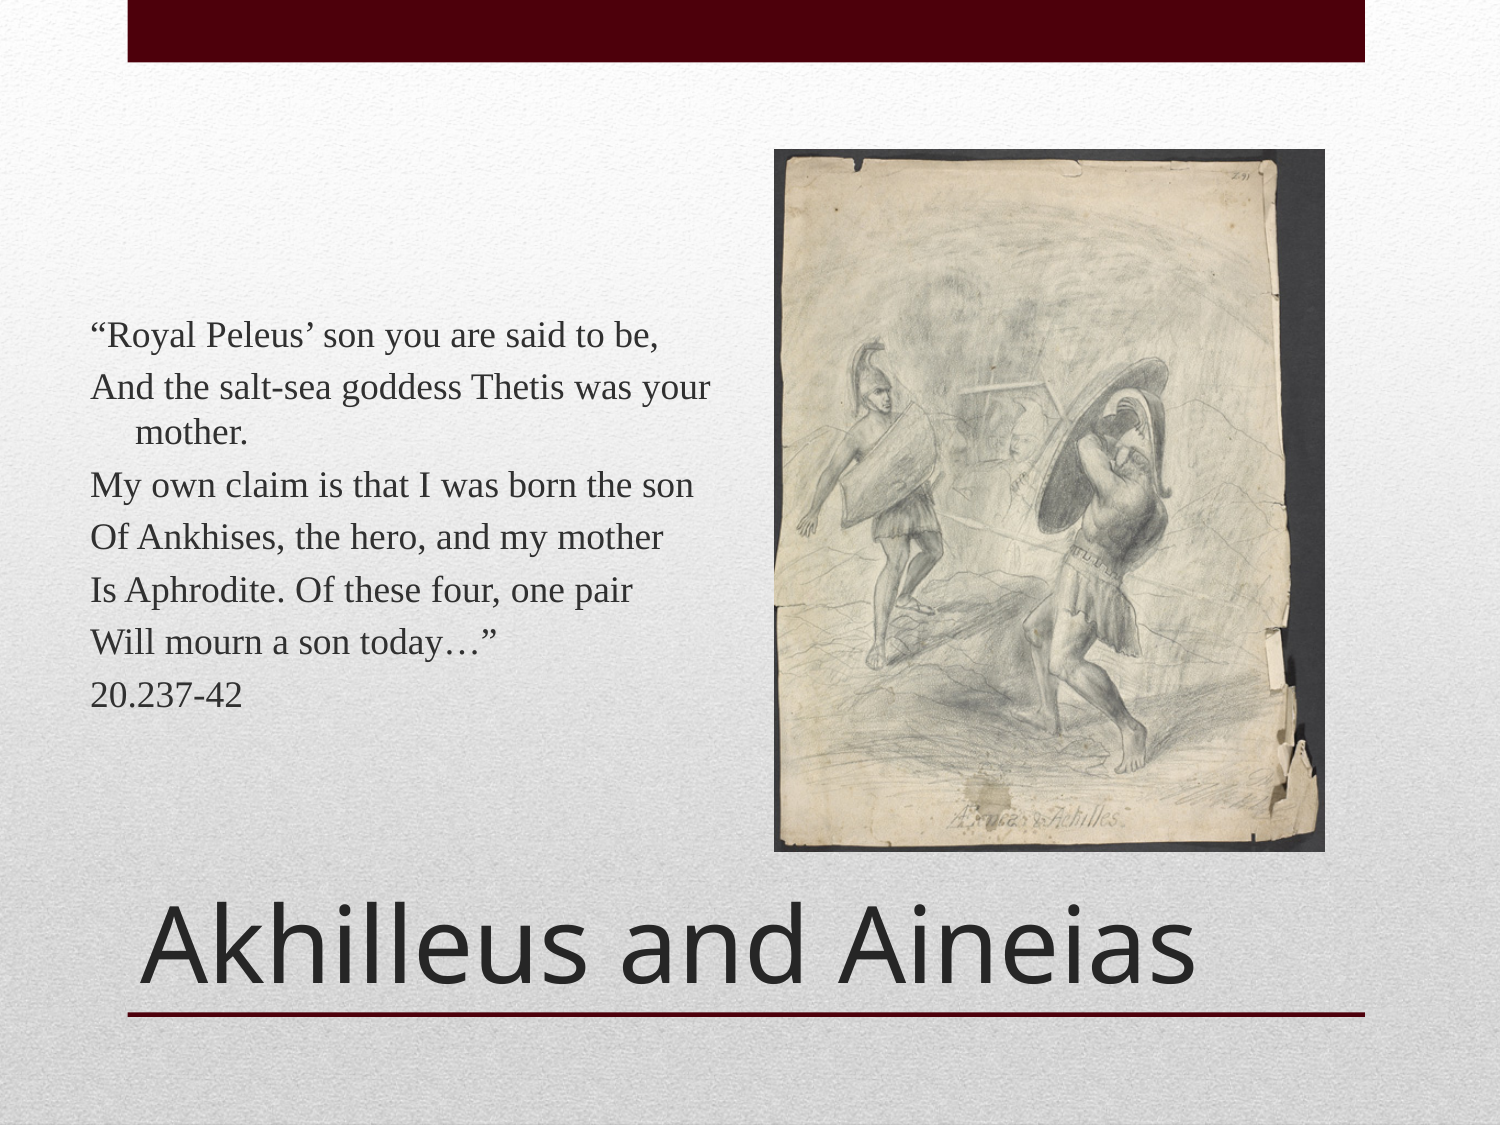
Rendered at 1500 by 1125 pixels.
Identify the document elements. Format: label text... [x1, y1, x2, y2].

title Akhilleus and Aineias [125, 825, 1238, 1013]
list “Royal Peleus’ son you are said to be, And the salt-sea goddess Thetis was your mother. My own claim is that I was born the son Of Ankhises, the hero, and my mother Is Aphrodite. Of these four, one pair Will mourn a son today…” 20.237-42 [75, 200, 769, 825]
picture [774, 149, 1326, 852]
